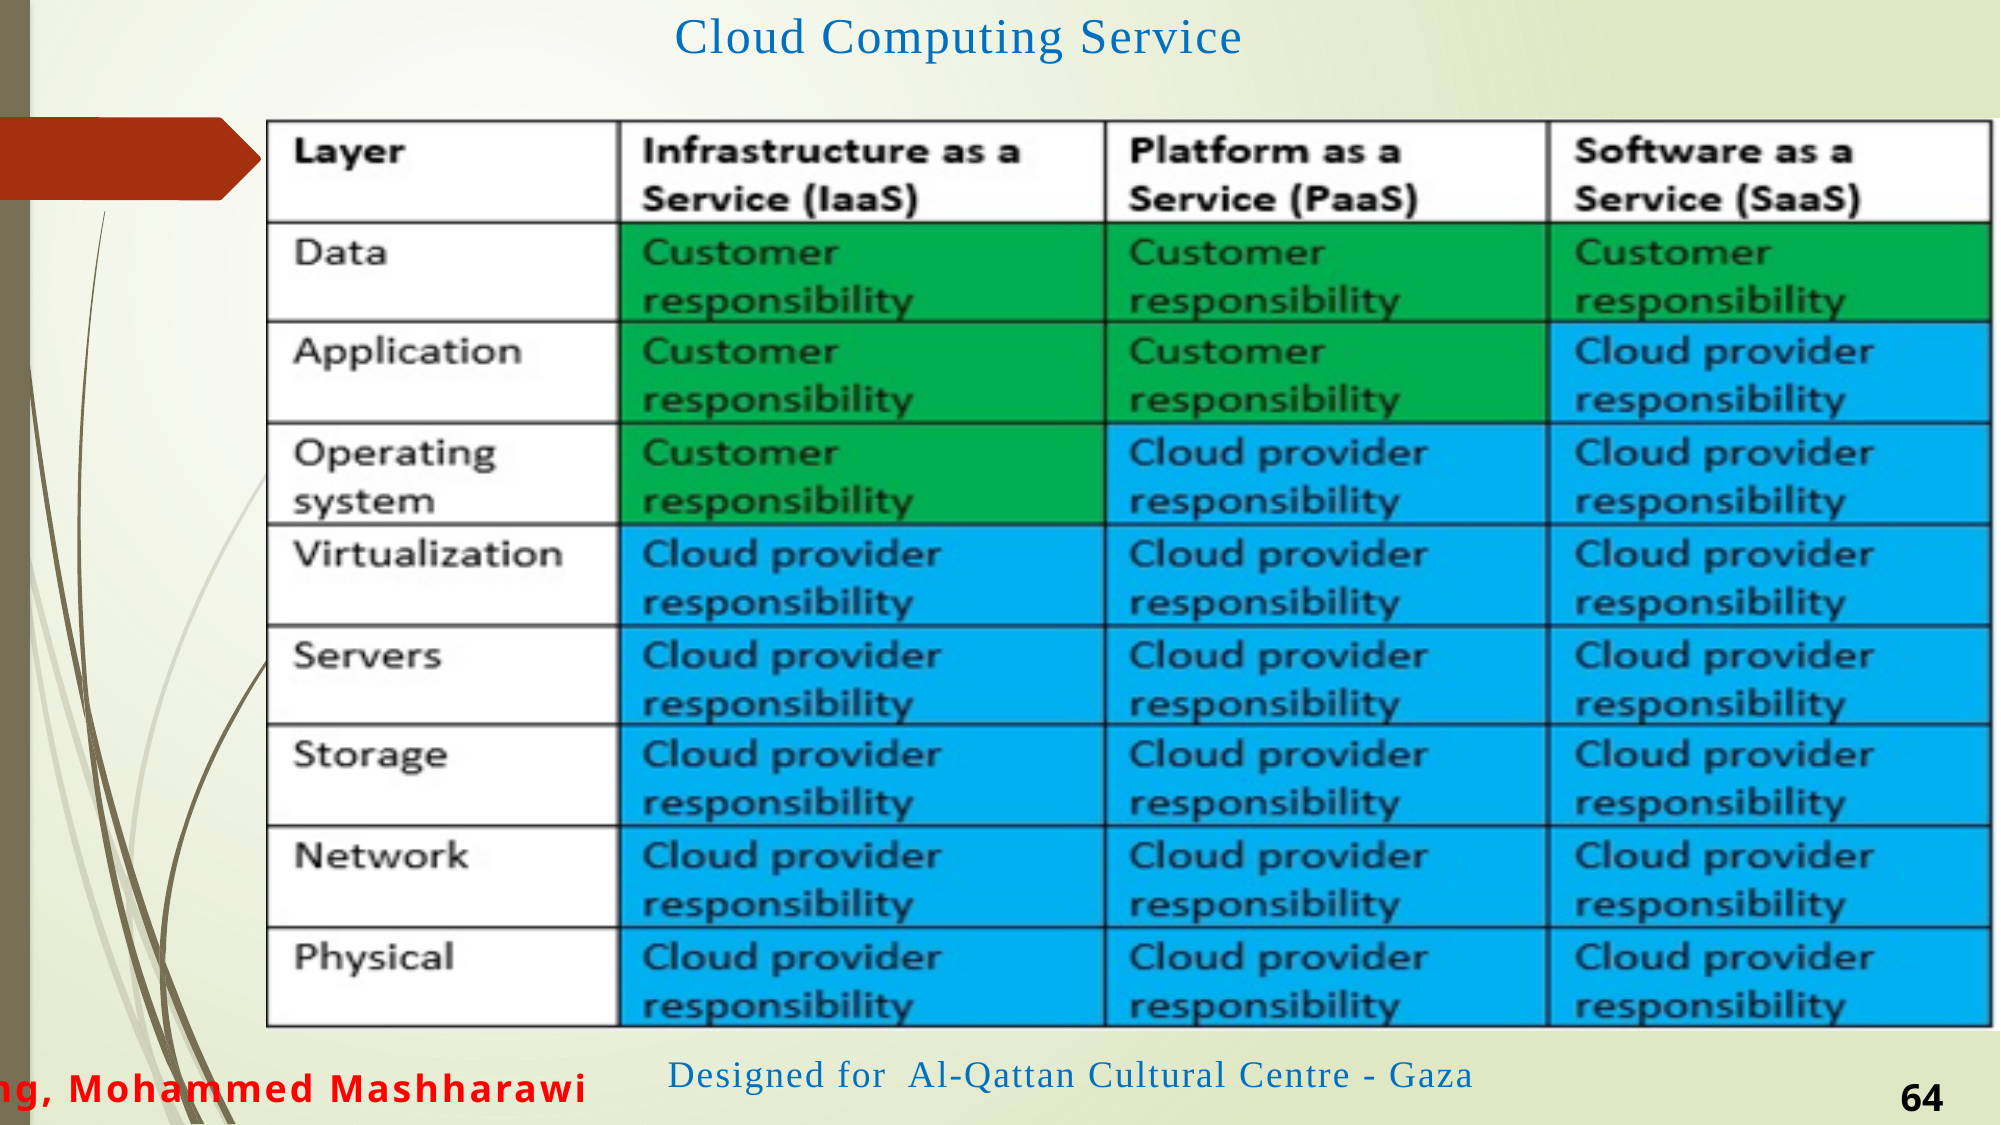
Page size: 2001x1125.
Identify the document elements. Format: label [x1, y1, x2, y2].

picture [265, 118, 2000, 1031]
